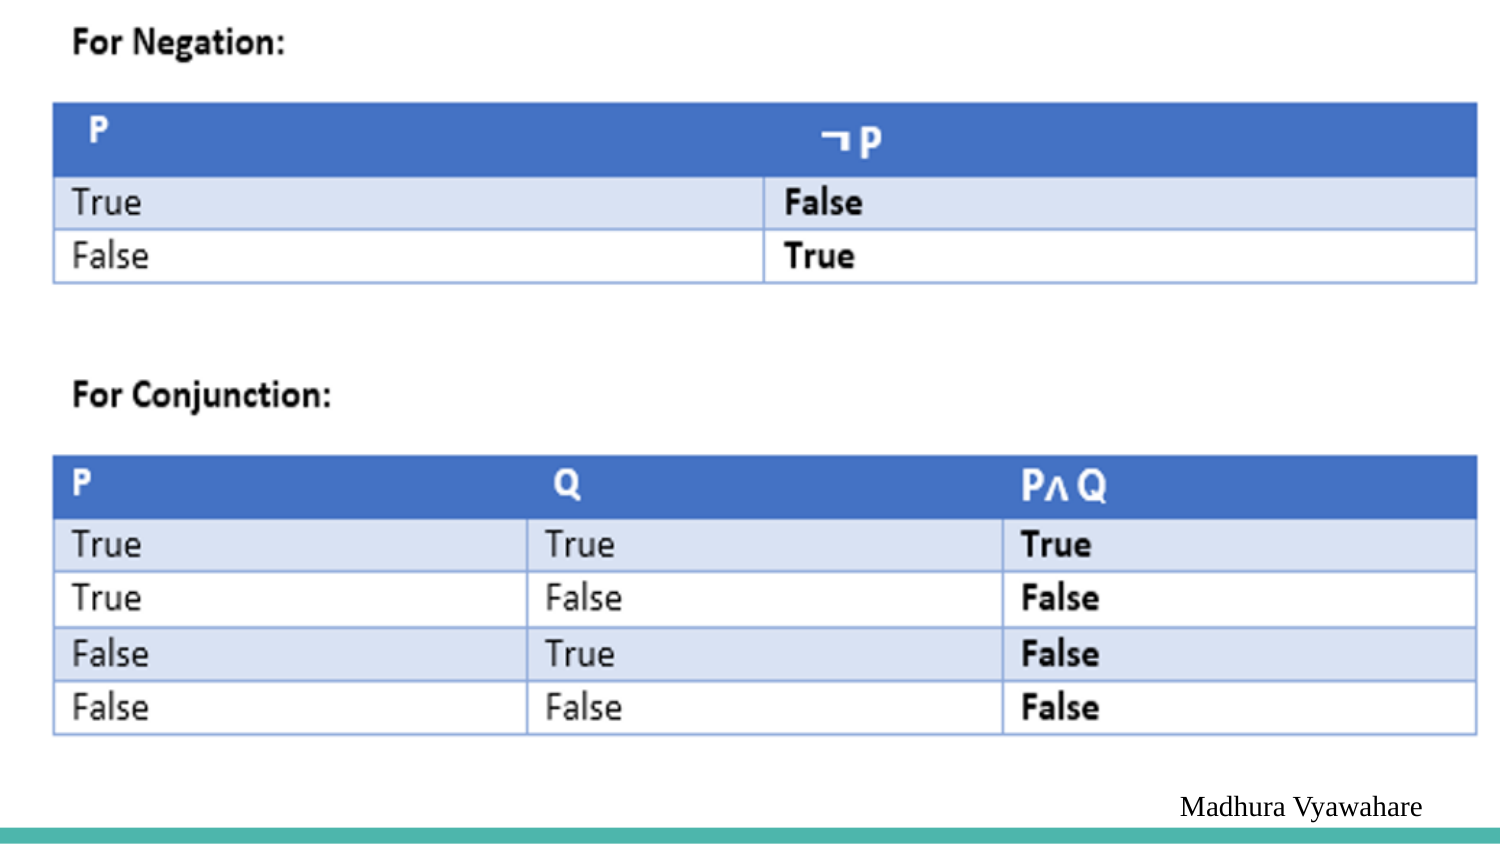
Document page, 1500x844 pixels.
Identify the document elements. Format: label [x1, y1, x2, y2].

picture [0, 0, 1500, 757]
